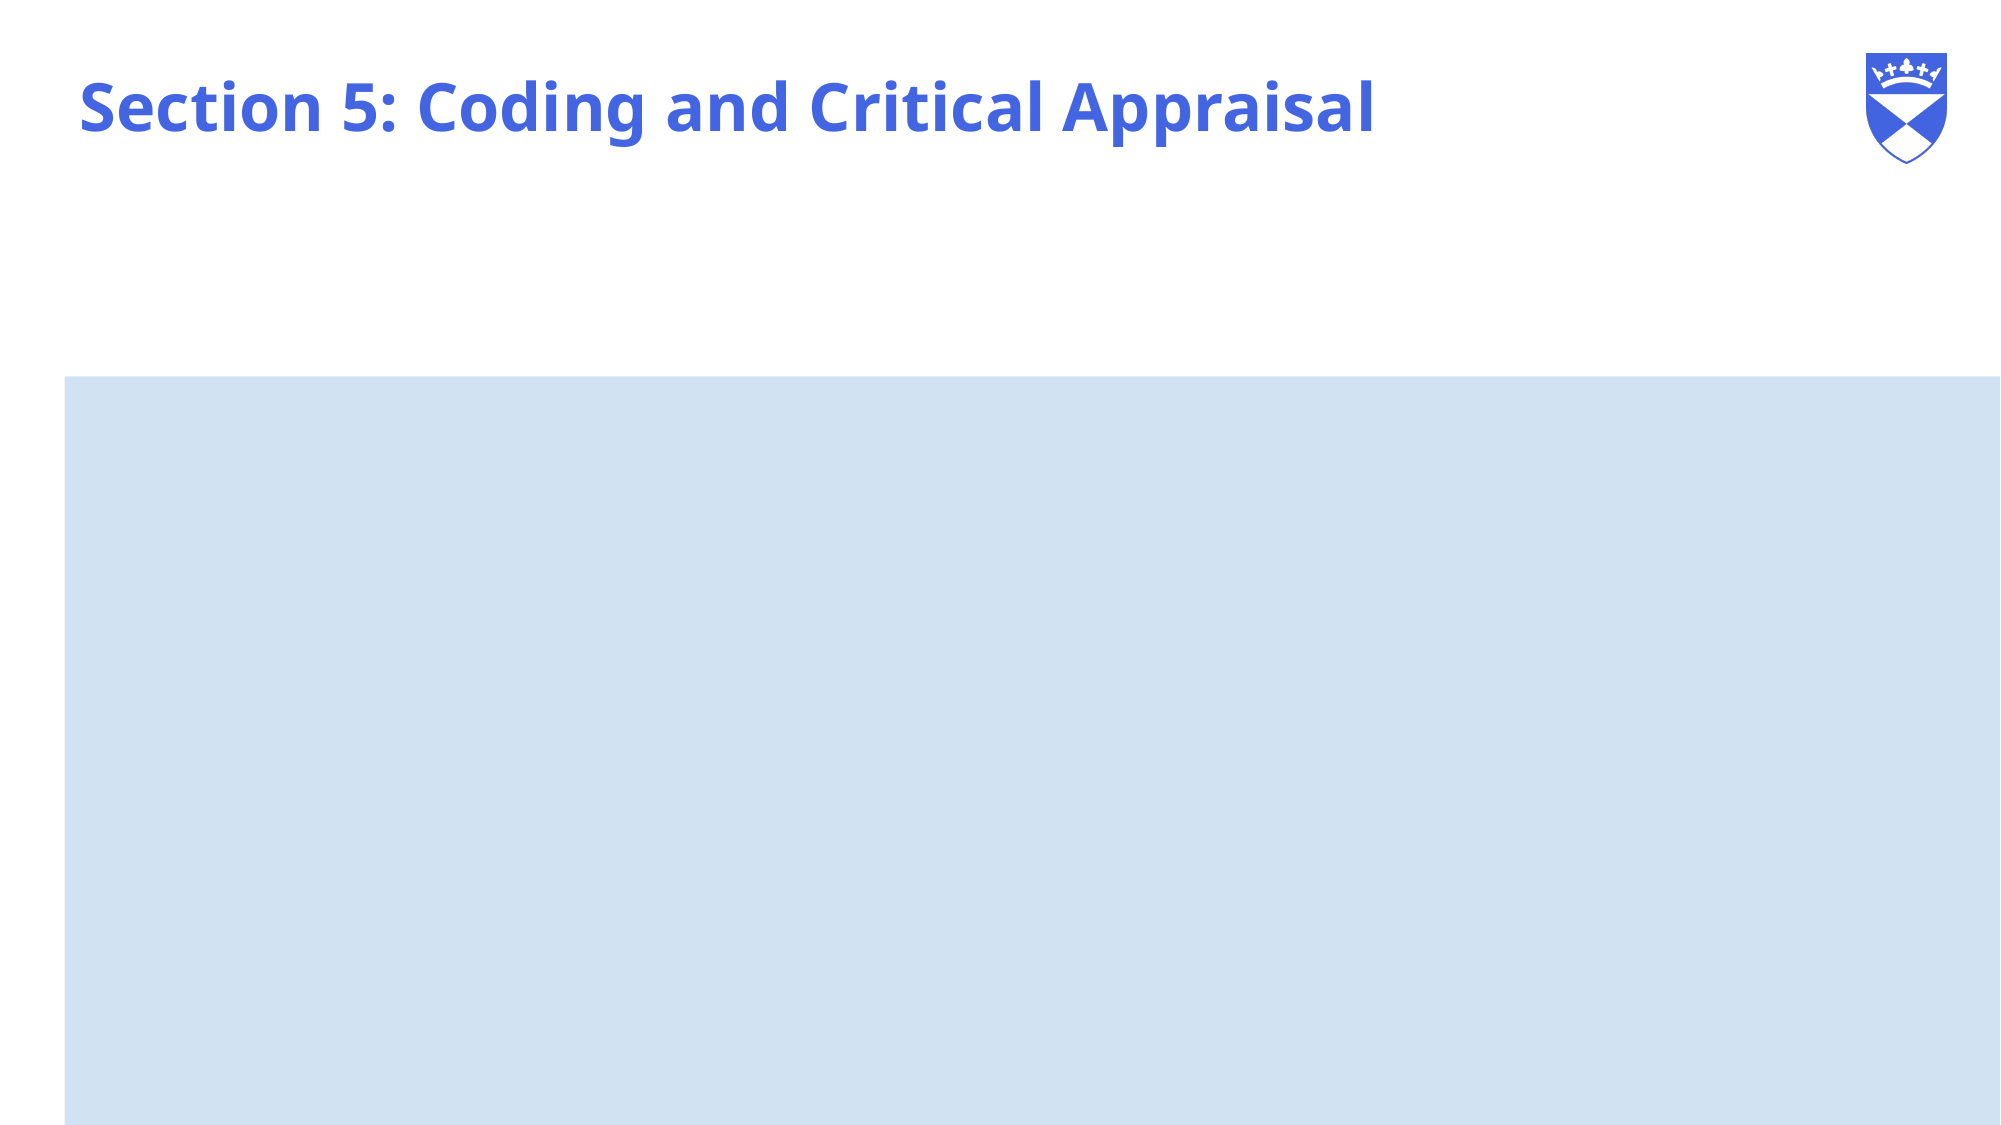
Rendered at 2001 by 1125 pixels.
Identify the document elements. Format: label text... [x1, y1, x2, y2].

picture [64, 376, 2000, 1125]
picture [1866, 53, 1947, 164]
title Section 5: Coding and Critical Appraisal [64, 54, 1863, 165]
